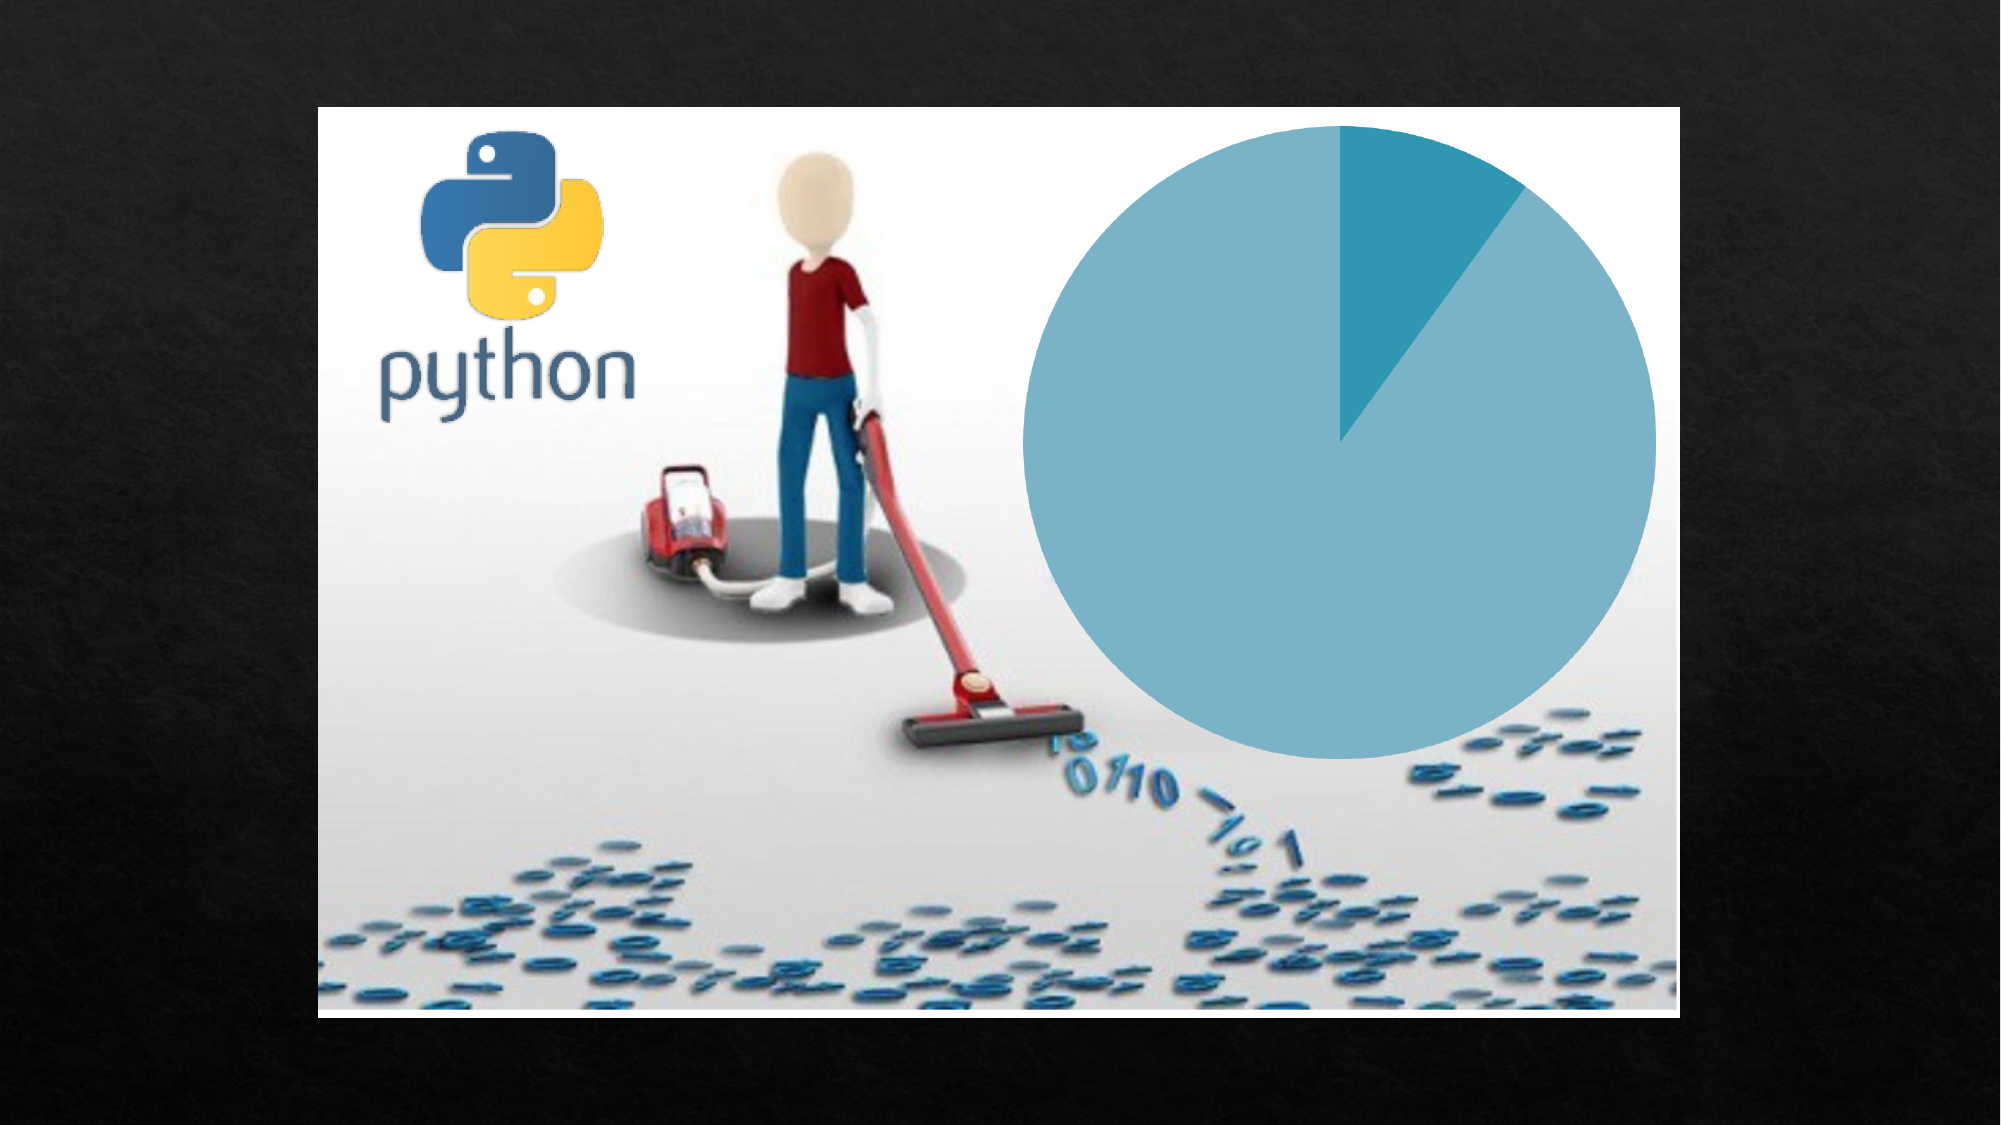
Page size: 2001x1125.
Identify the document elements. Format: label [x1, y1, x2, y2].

list [302, 126, 715, 436]
picture [0, 0, 2001, 1125]
